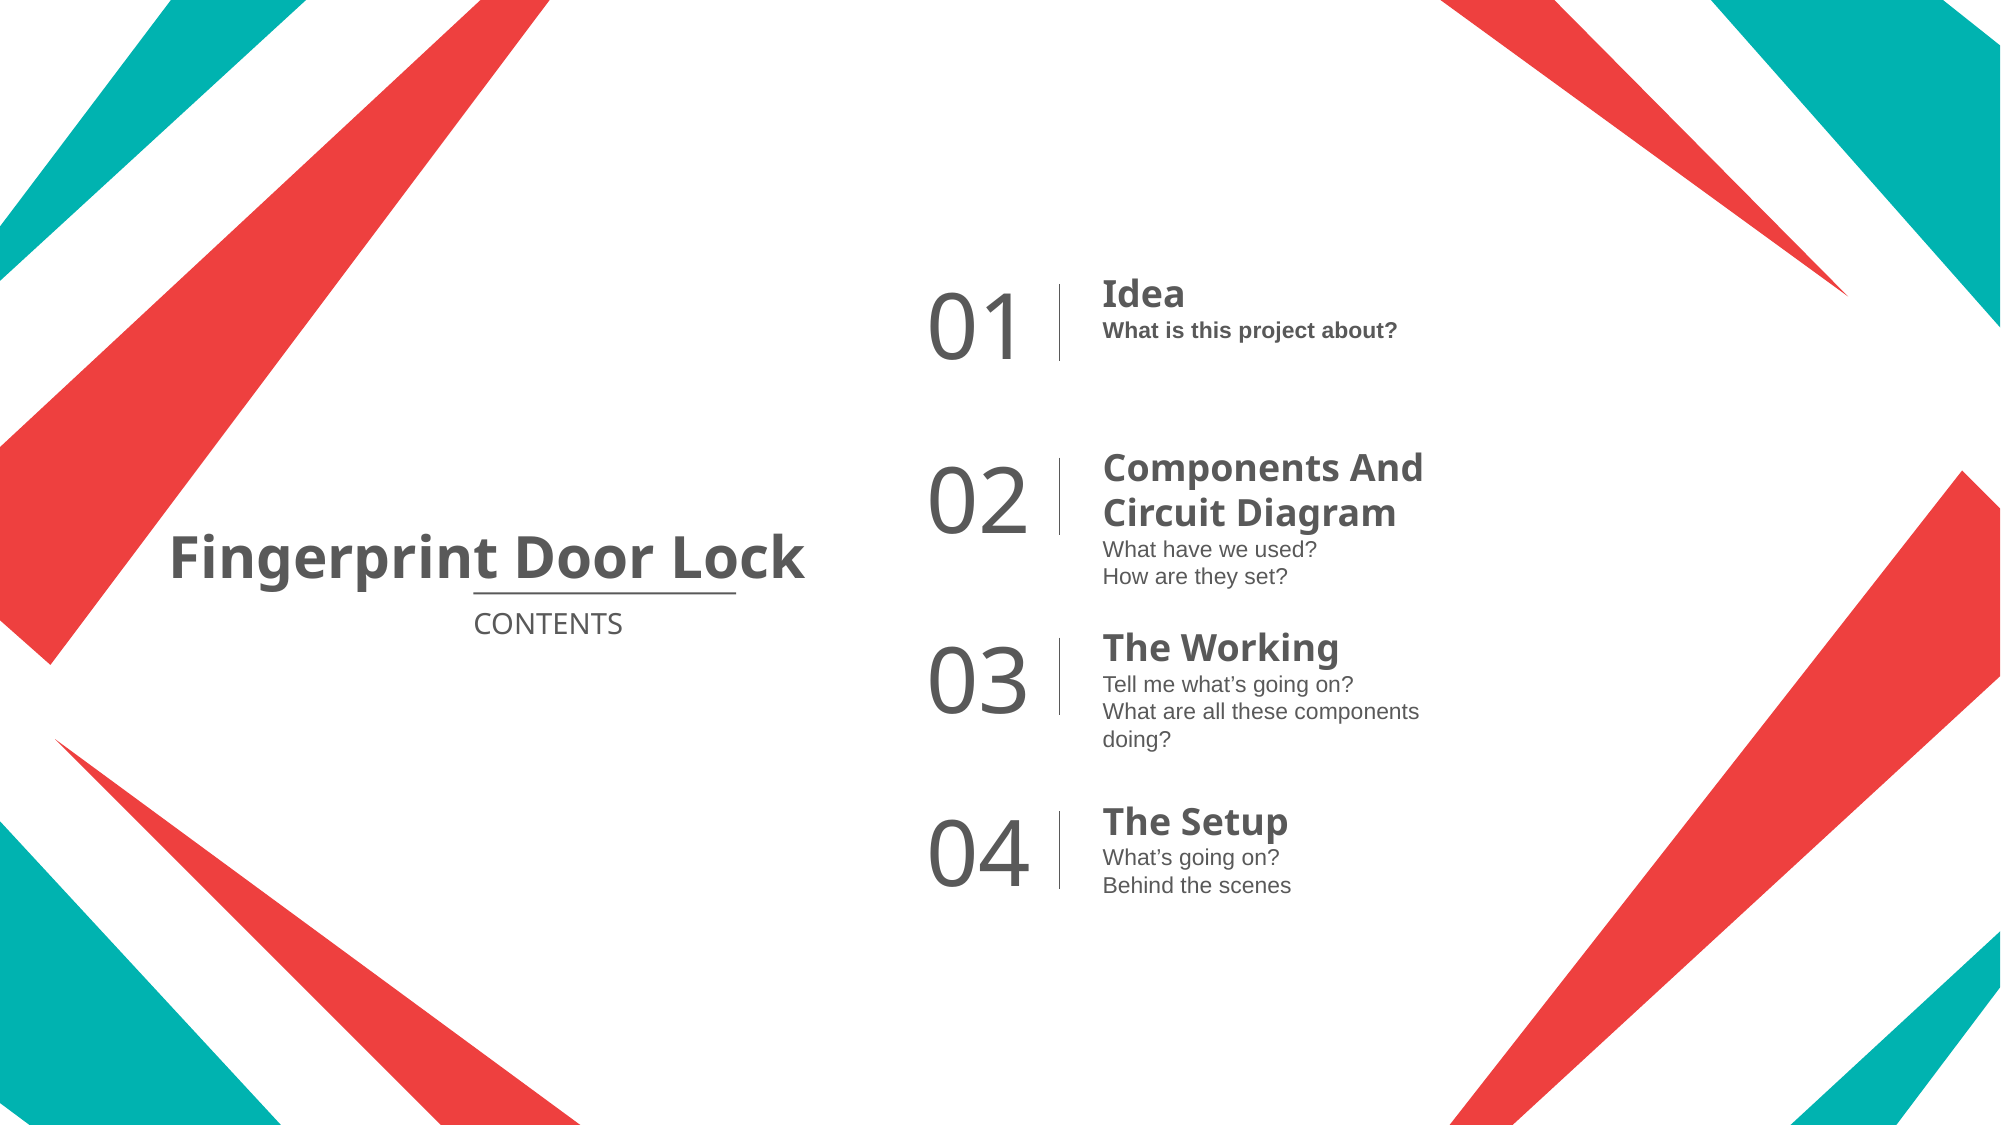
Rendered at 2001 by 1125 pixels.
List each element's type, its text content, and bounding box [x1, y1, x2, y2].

text_box 03 [911, 614, 1046, 739]
text_box 02 [911, 434, 1046, 559]
text_box The Setup What’s going on? Behind the scenes [1102, 797, 1469, 926]
text_box Idea What is this project about? [1102, 270, 1469, 343]
text_box 04 [911, 787, 1046, 913]
text_box 01 [911, 260, 1046, 385]
text_box Fingerprint Door Lock [168, 519, 855, 590]
text_box Components And Circuit Diagram What have we used? How are they set? [1102, 444, 1469, 624]
text_box The Working Tell me what’s going on? What are all these components doing? [1102, 624, 1469, 752]
text_box CONTENTS [473, 605, 736, 641]
